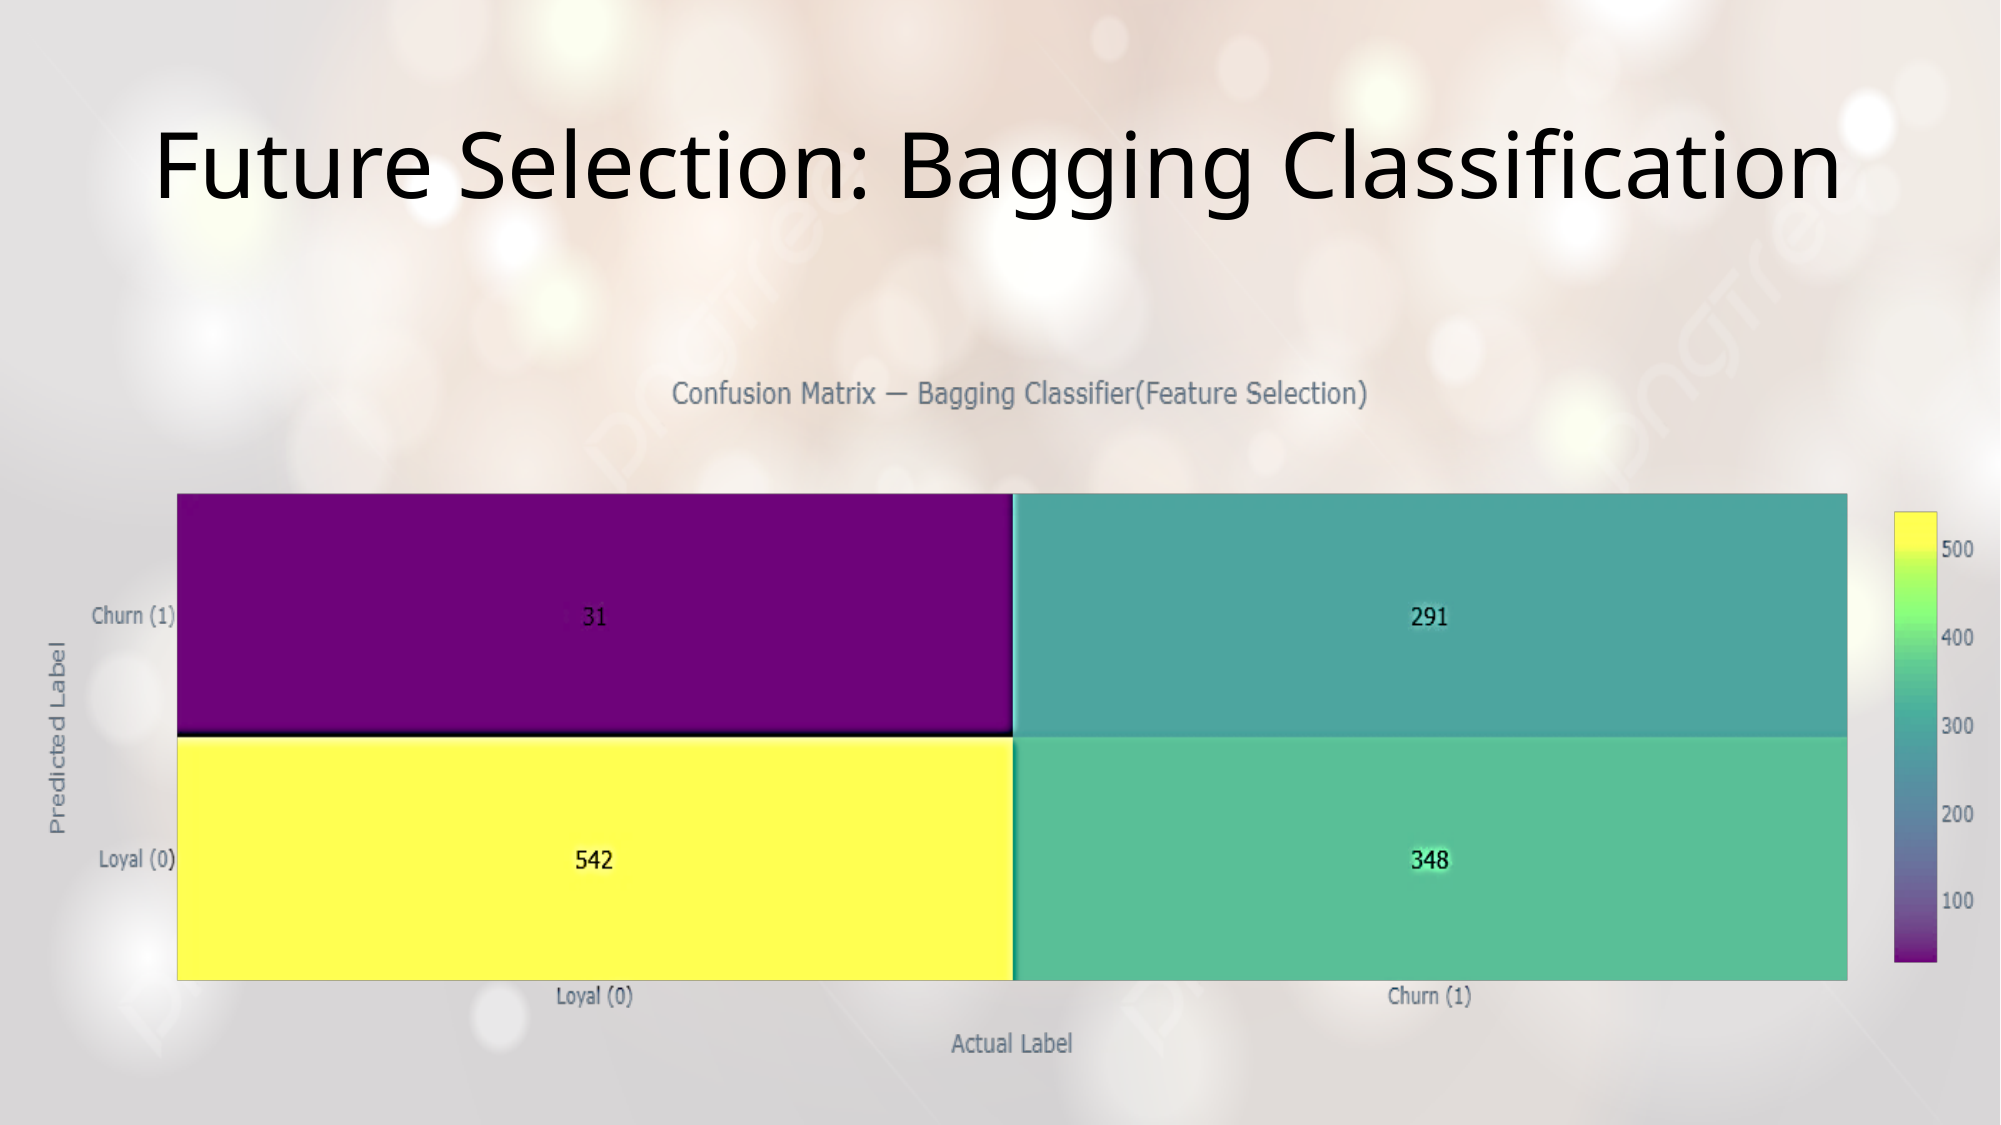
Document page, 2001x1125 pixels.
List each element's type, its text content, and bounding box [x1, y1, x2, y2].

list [38, 314, 2000, 1125]
title Future Selection: Bagging Classification [137, 59, 1863, 278]
picture [0, 0, 2001, 1125]
